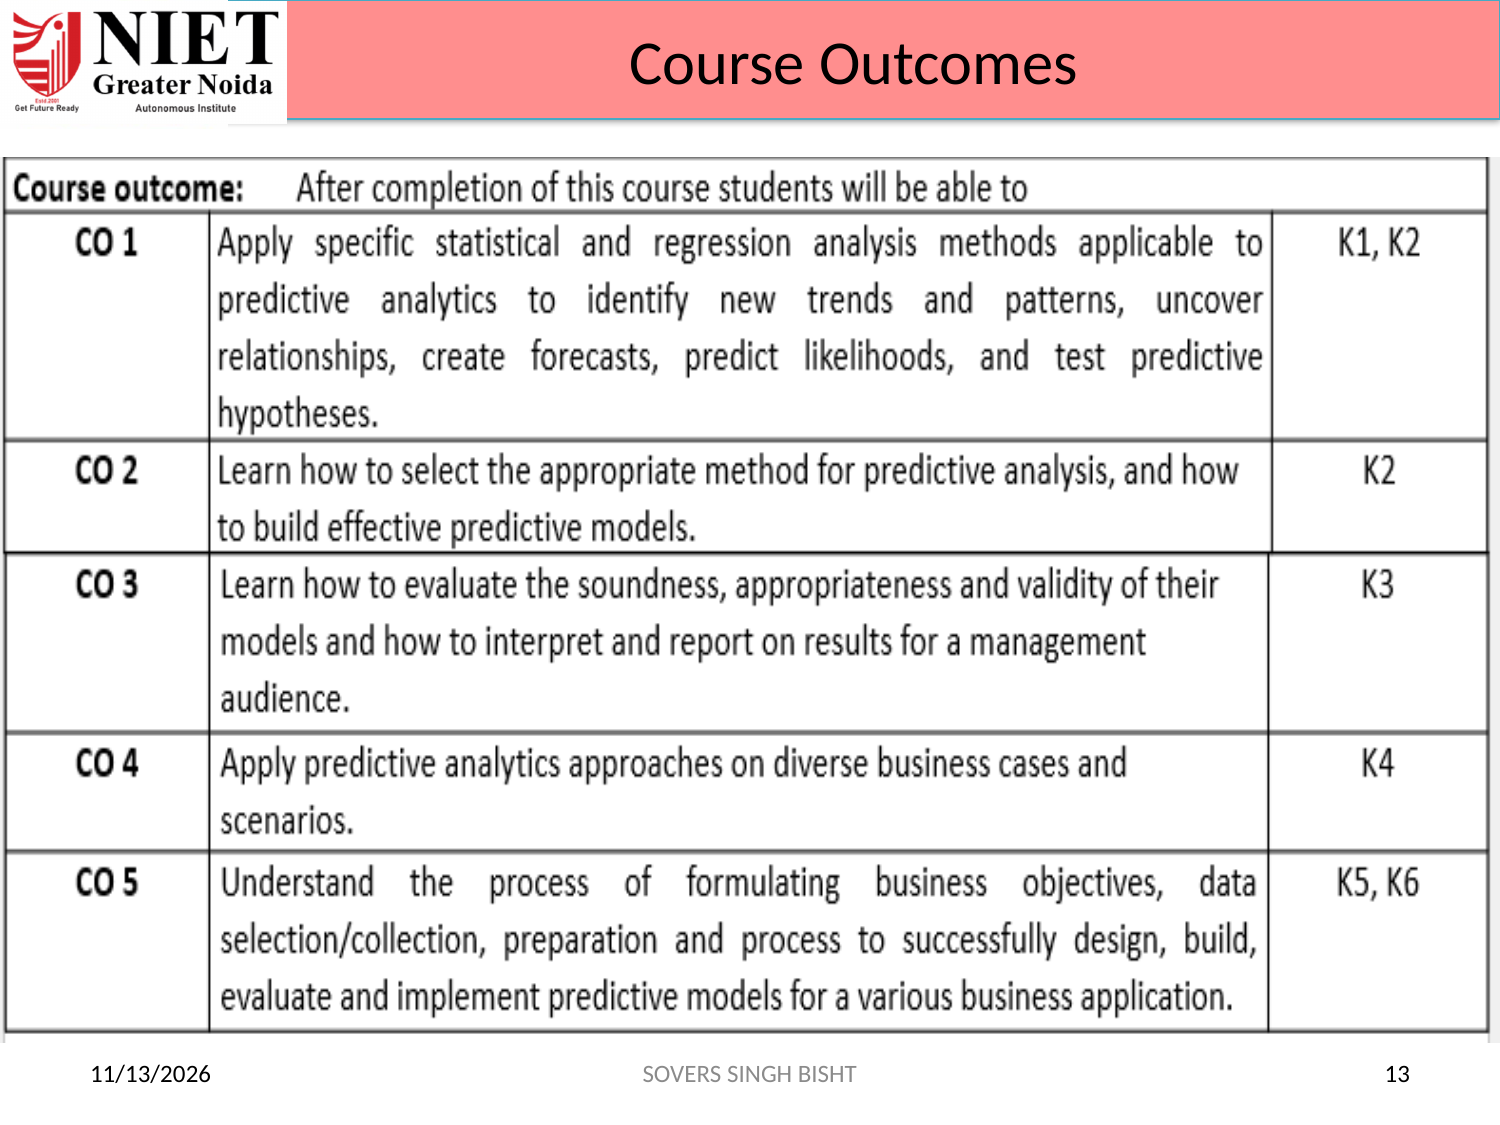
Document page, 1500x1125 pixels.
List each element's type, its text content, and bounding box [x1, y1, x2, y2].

slide_number 13 [1074, 1051, 1425, 1103]
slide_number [75, 1051, 425, 1103]
picture [0, 157, 1500, 1043]
footer SOVERS SINGH BISHT [512, 1051, 988, 1103]
text_box Course Outcomes [288, 0, 1500, 120]
picture [0, 0, 288, 134]
